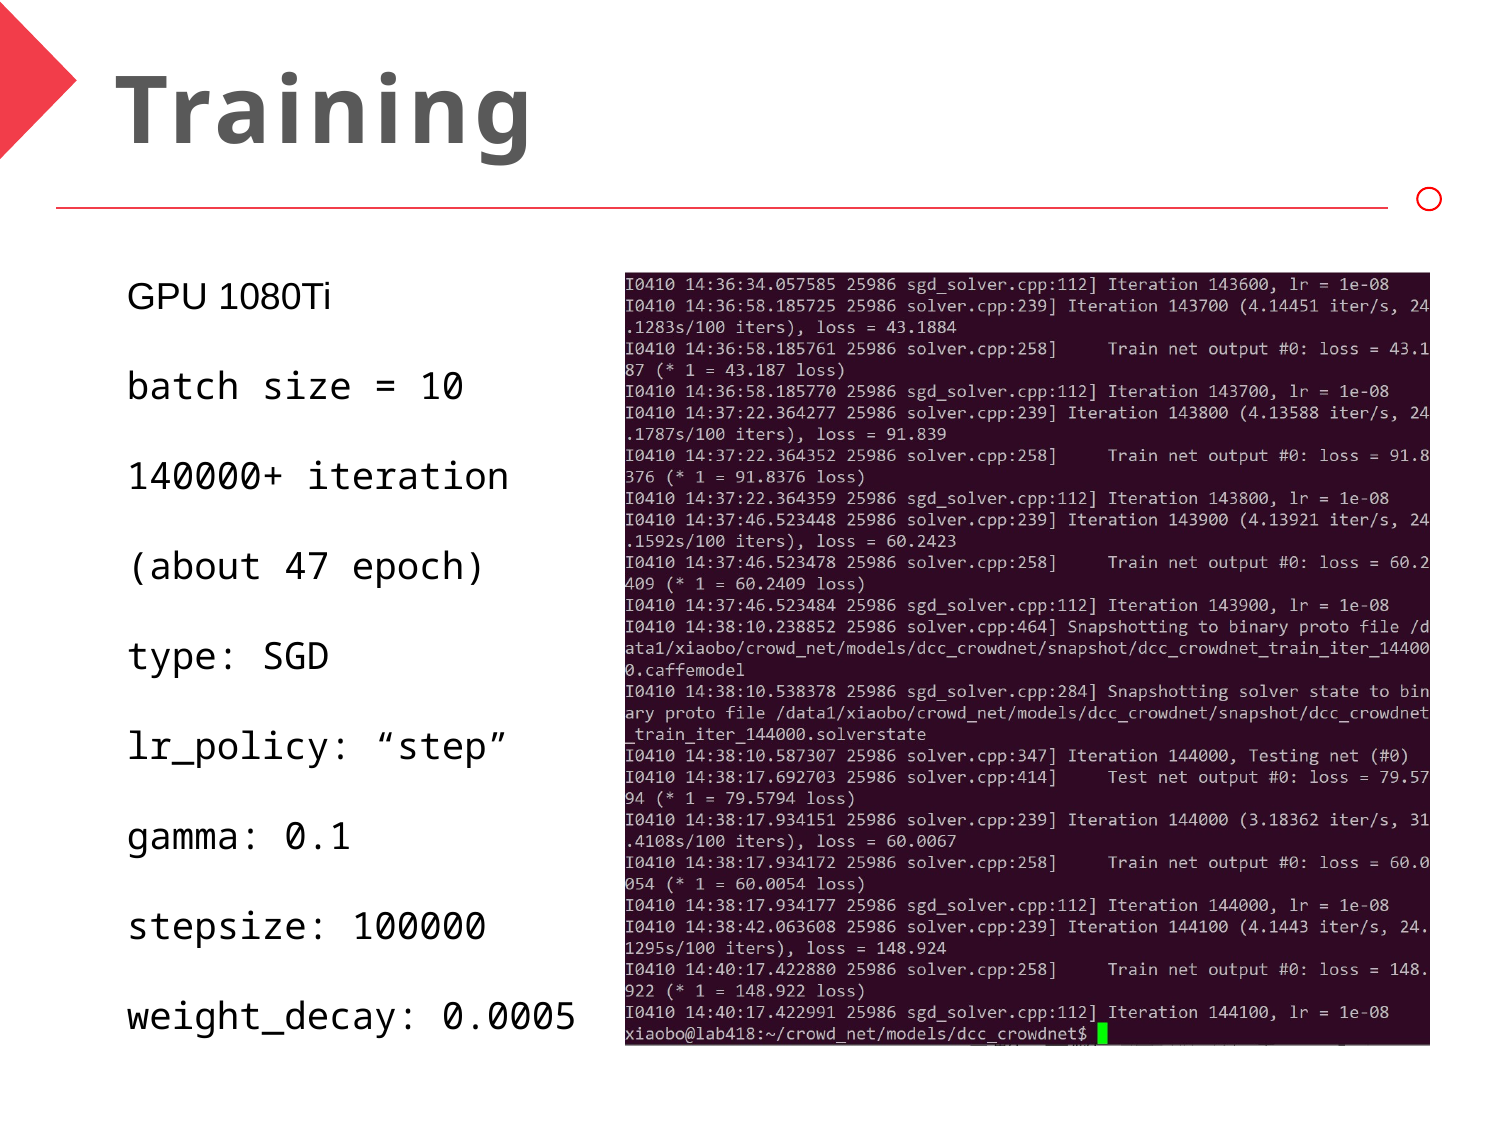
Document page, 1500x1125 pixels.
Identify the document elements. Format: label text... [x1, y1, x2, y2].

text_box GPU 1080Ti batch size = 10 140000+ iteration (about 47 epoch) type: SGD lr_policy: “step” gamma: 0.1 stepsize: 100000 weight_decay: 0.0005 [112, 264, 593, 1045]
picture [625, 271, 1430, 1046]
text_box [0, 0, 79, 161]
text_box [1416, 186, 1442, 212]
text_box Training [100, 42, 1128, 170]
